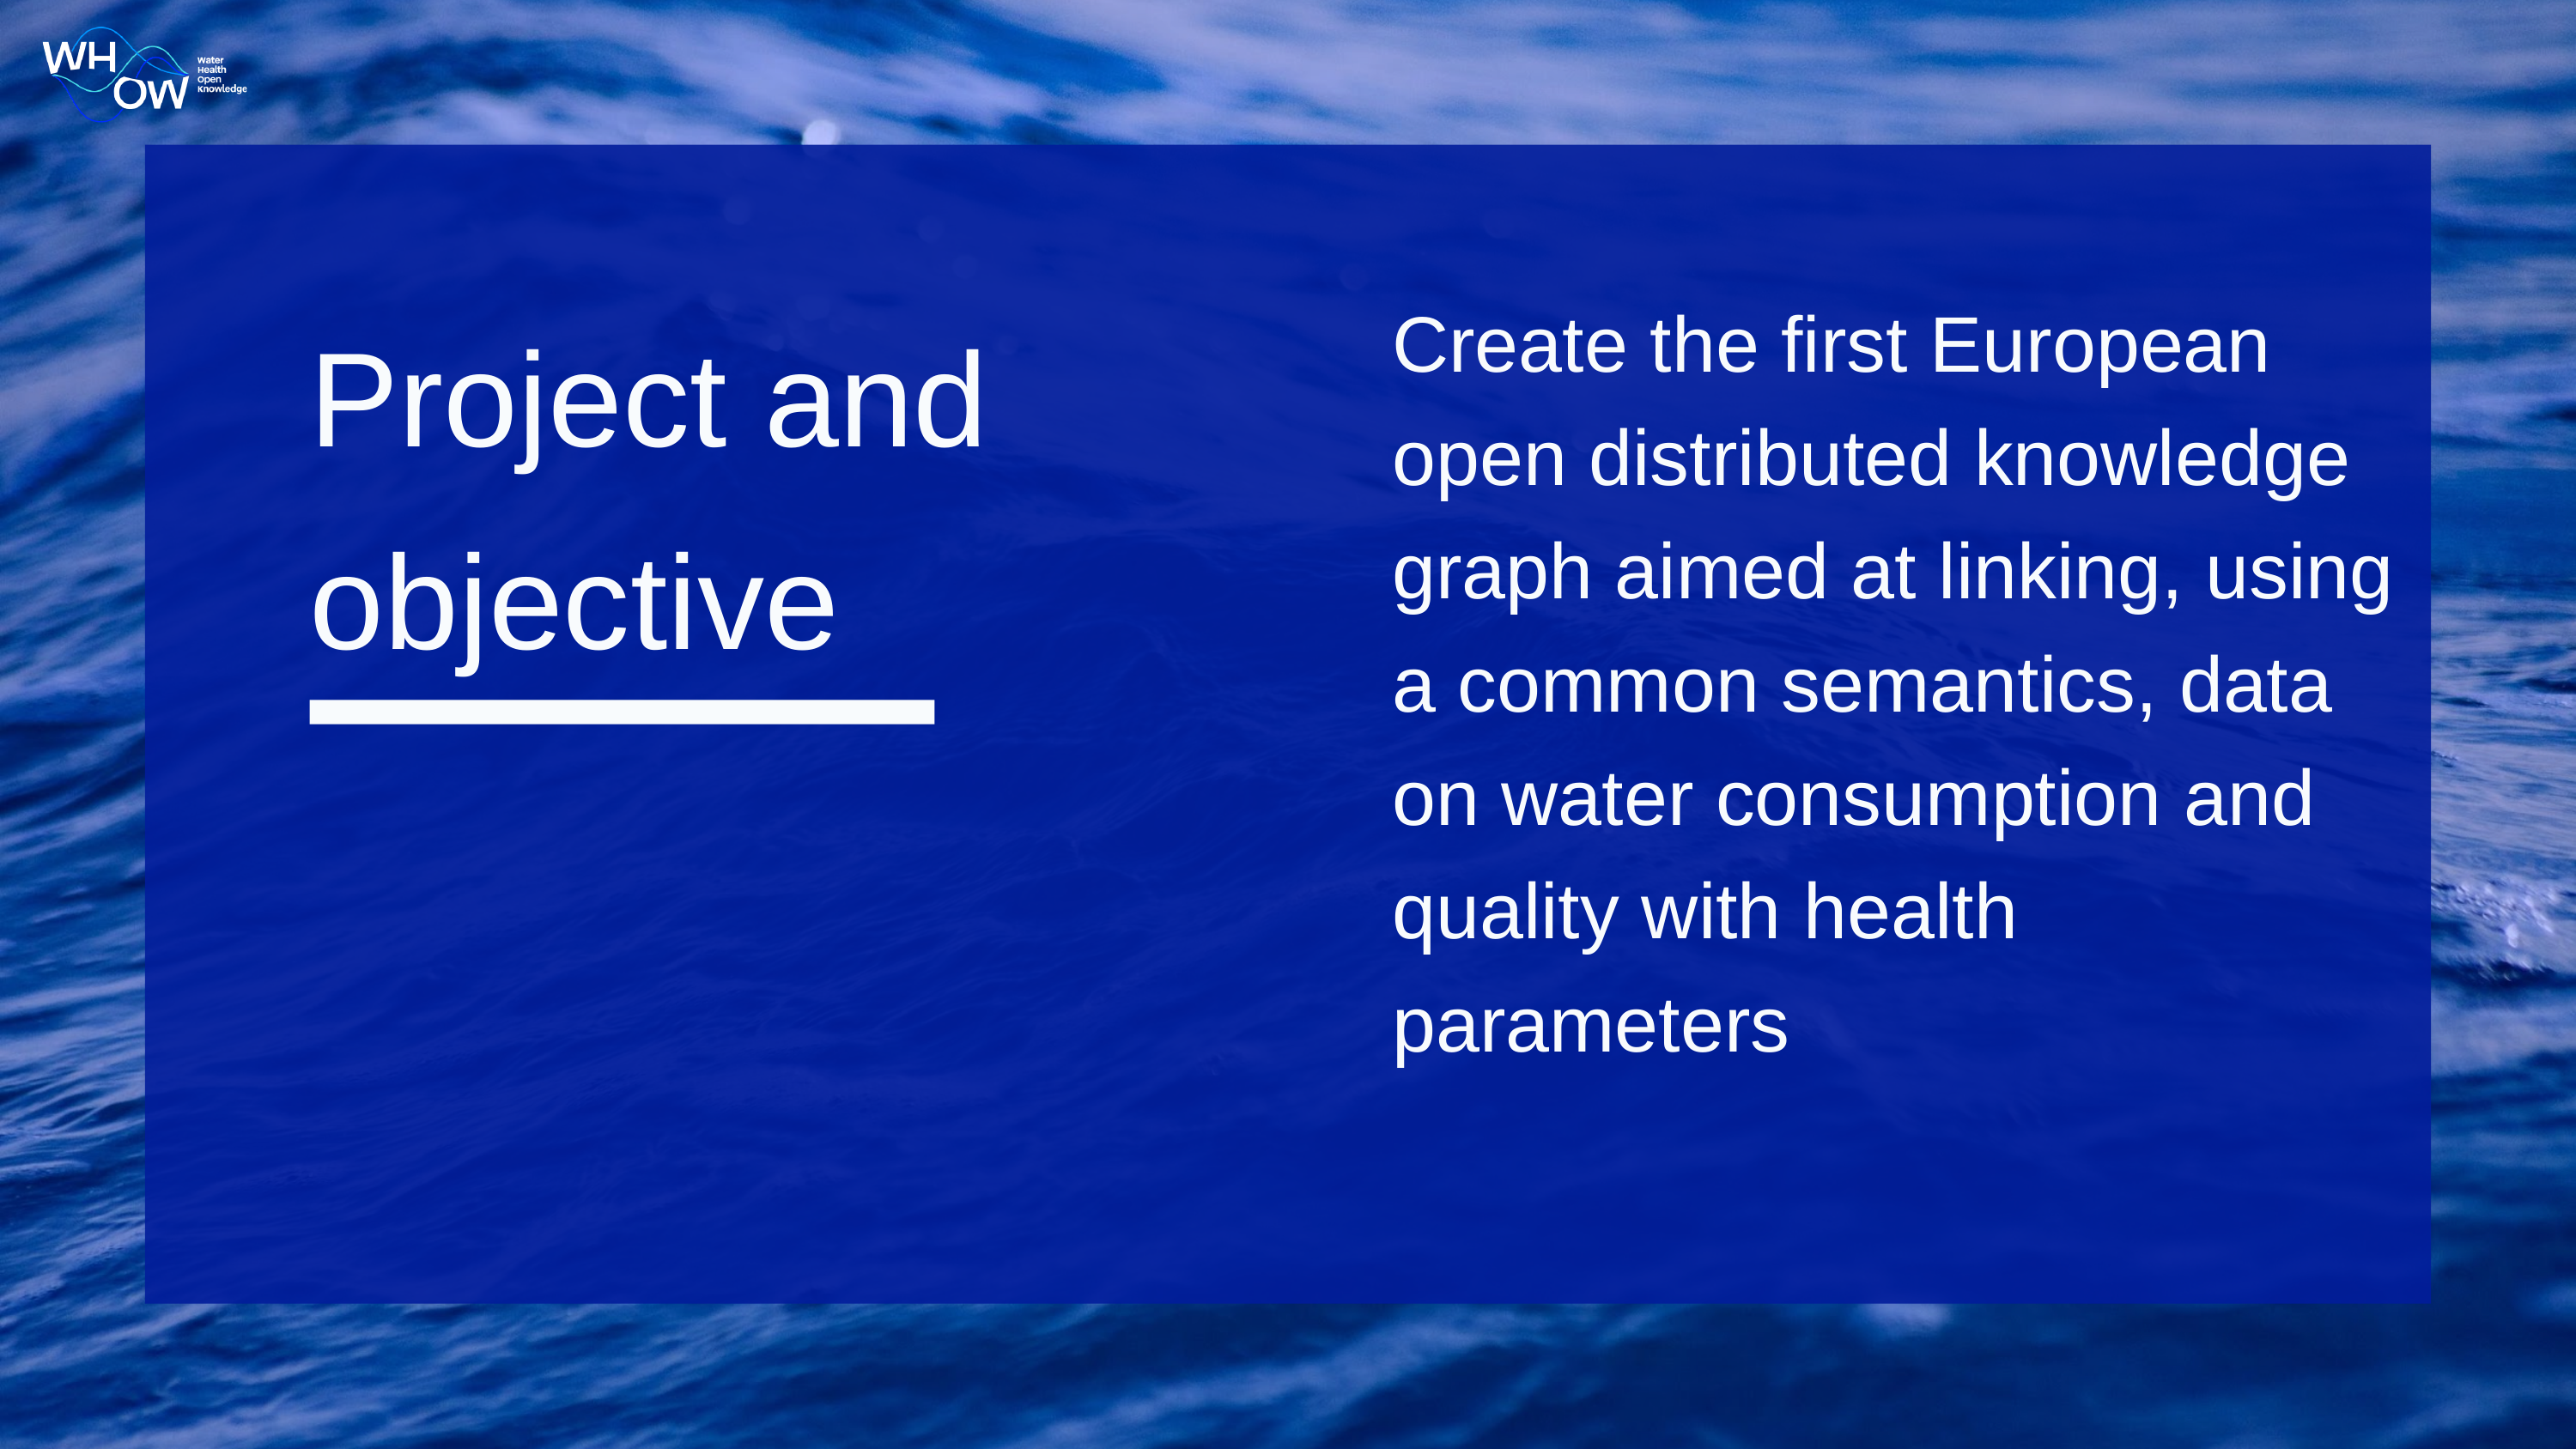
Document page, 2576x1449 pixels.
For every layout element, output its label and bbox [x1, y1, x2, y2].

text_box [144, 144, 2432, 1304]
text_box [42, 27, 247, 123]
text_box [309, 270, 1131, 774]
text_box [1392, 275, 2407, 1331]
text_box [0, 0, 2576, 1449]
